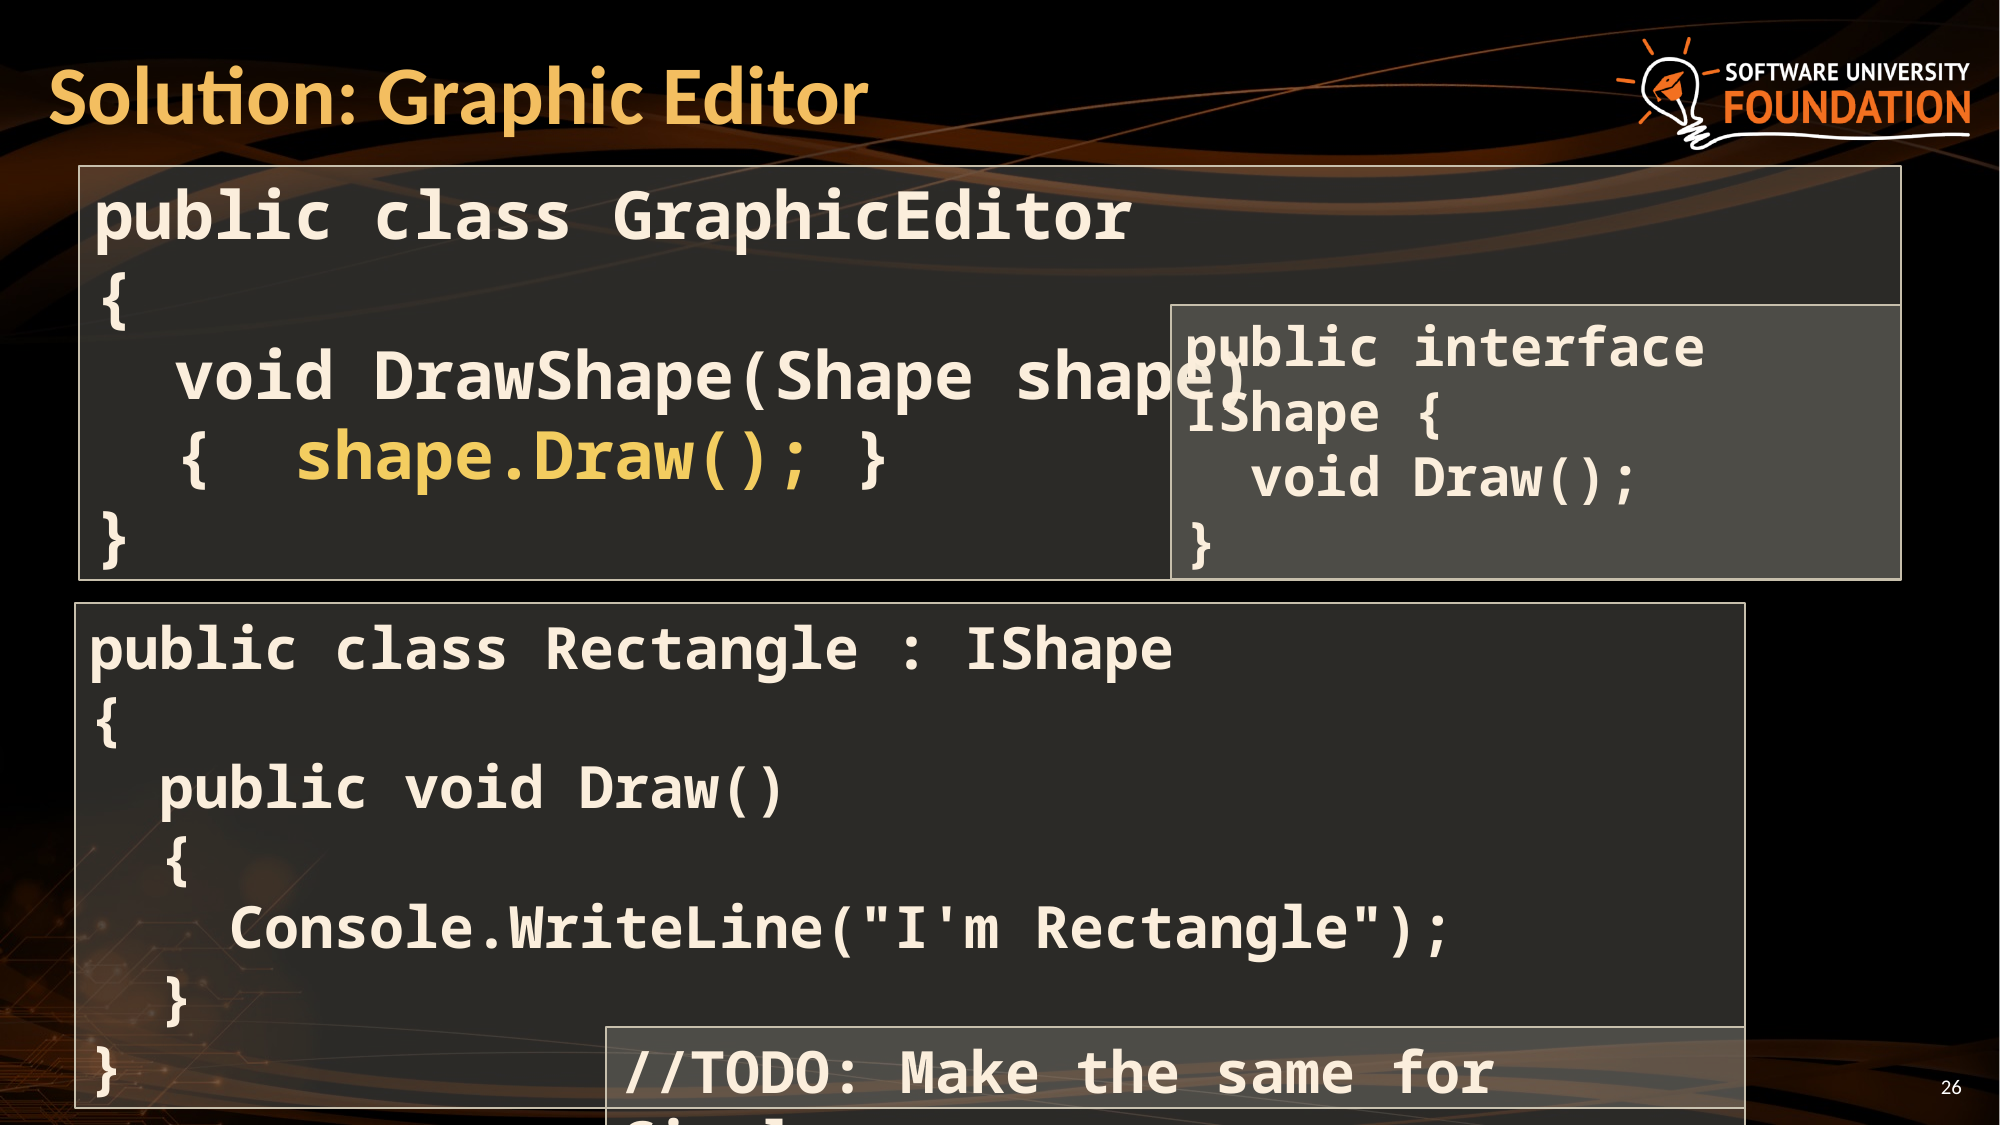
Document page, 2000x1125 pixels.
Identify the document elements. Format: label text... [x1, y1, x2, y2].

text_box //TODO: Make the same for Circle [605, 1027, 1745, 1125]
title Solution: Graphic Editor [30, 6, 1602, 189]
text_box public class Rectangle : IShape { public void Draw() { Console.WriteLine("I'm Rectangle"); } } [74, 603, 1746, 1108]
picture [0, 0, 2000, 1125]
text_box public interface IShape { void Draw(); } [1170, 304, 1902, 580]
text_box public class GraphicEditor { void DrawShape(Shape shape) { shape.Draw(); } } [79, 165, 1902, 581]
slide_number 26 [1897, 1070, 1968, 1103]
